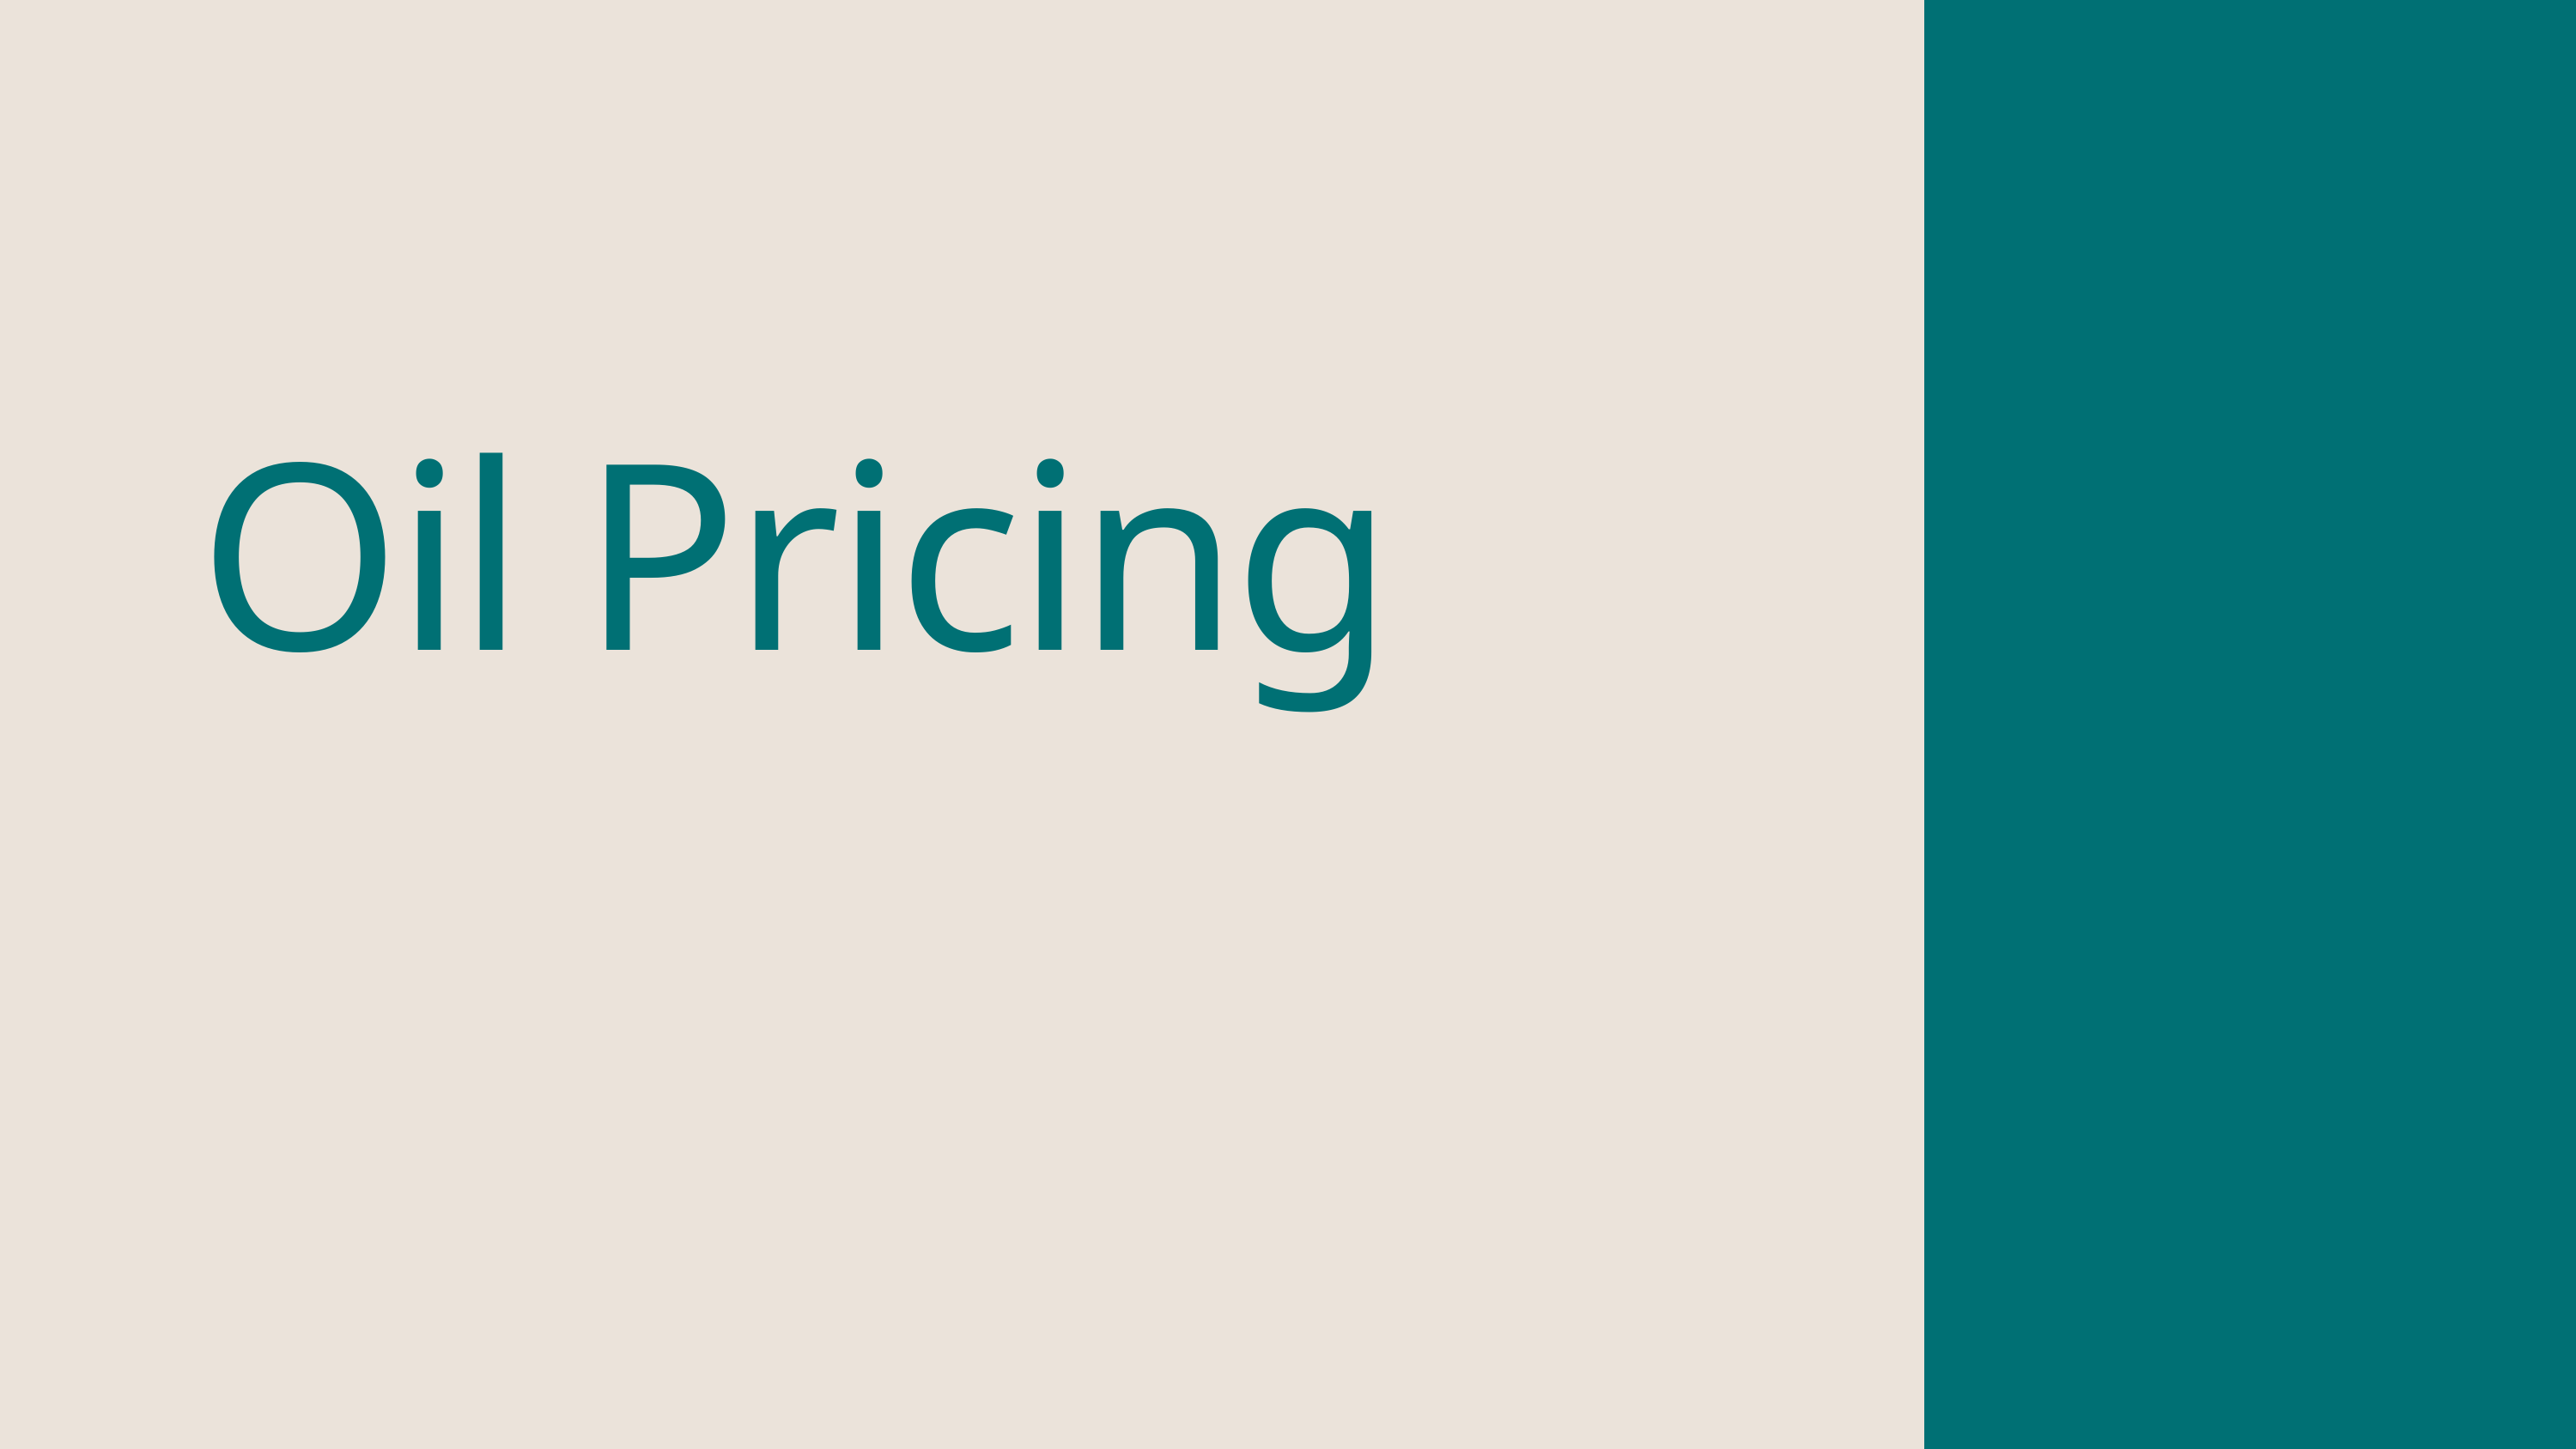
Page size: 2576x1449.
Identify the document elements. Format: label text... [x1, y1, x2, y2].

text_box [1924, 0, 2576, 1449]
text_box Oil Pricing [198, 416, 1634, 702]
